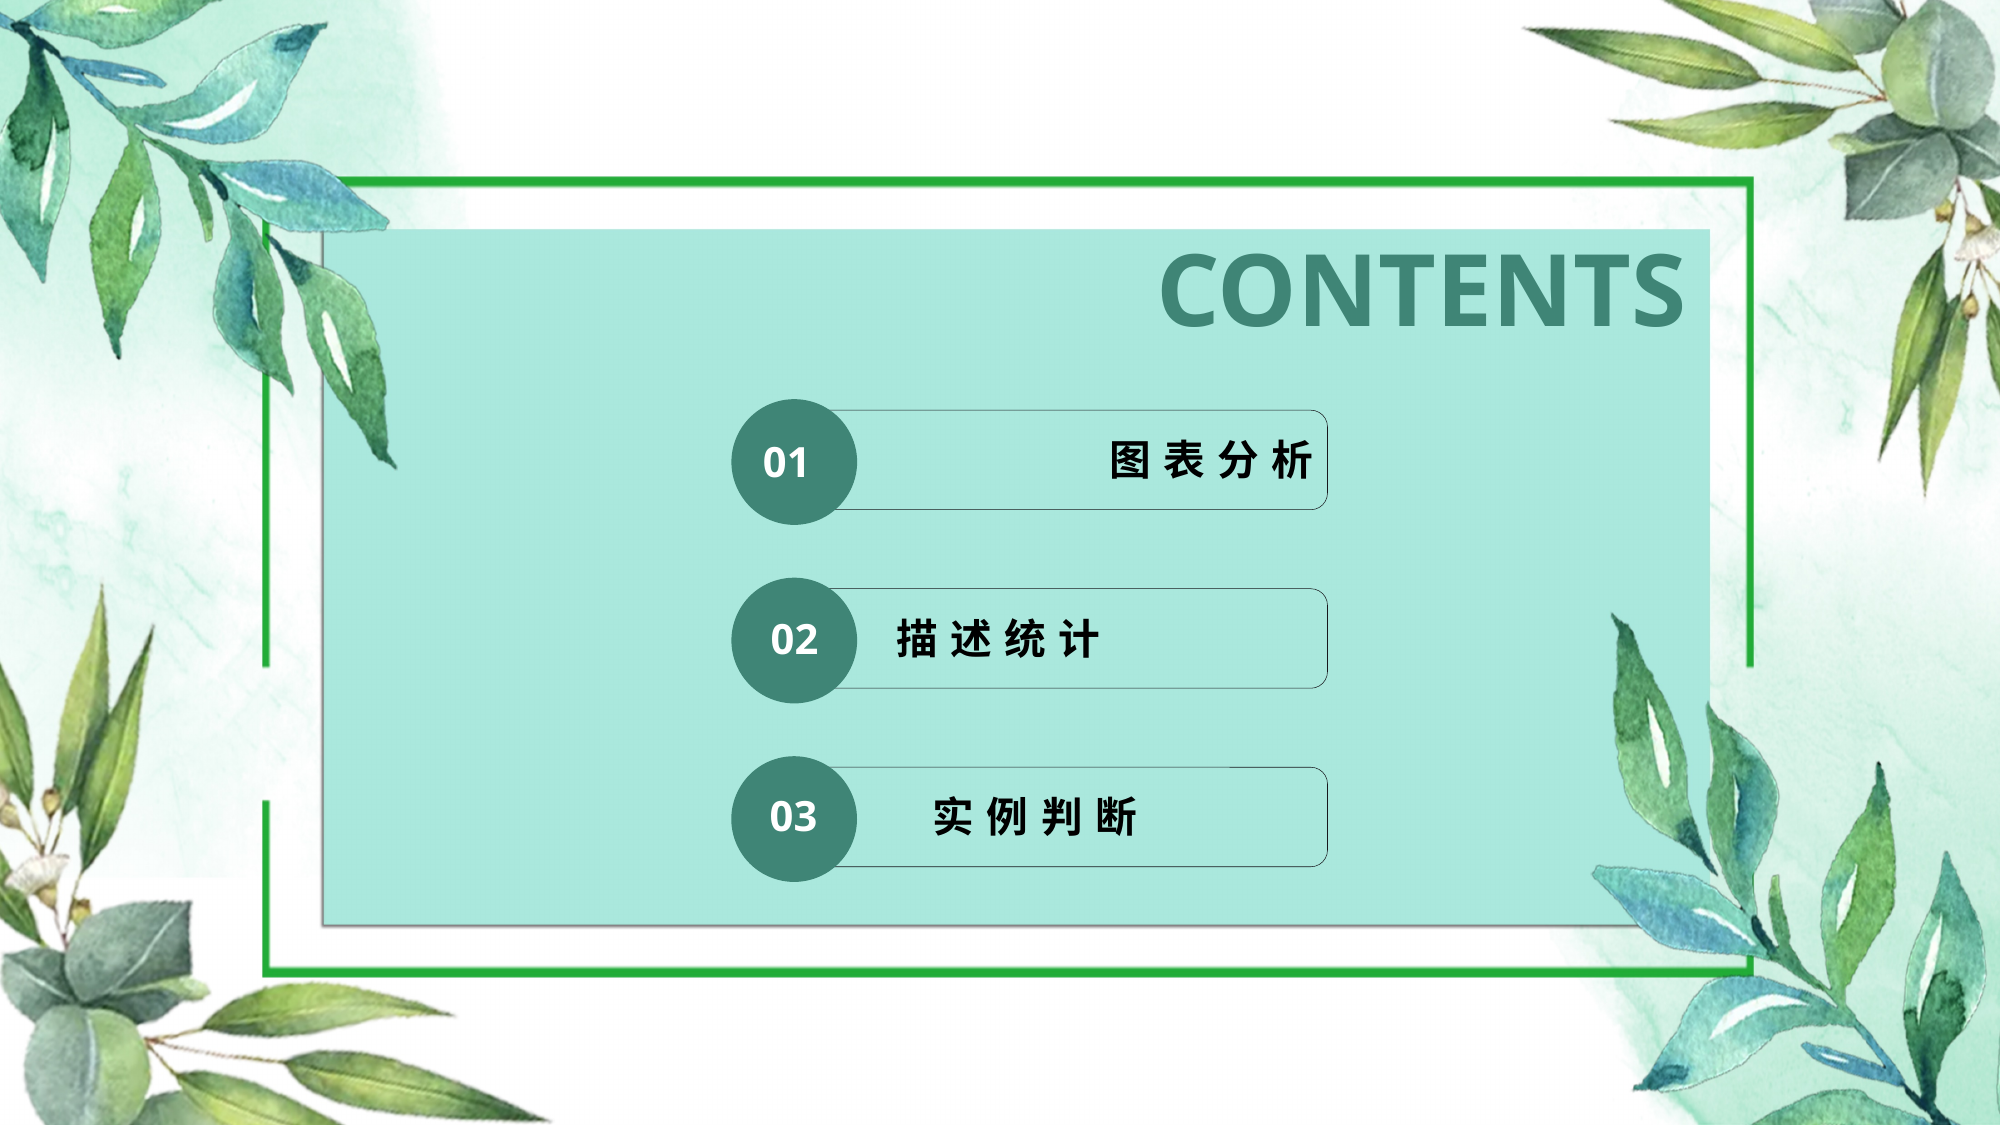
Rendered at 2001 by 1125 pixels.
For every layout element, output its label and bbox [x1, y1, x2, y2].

text_box [731, 399, 1512, 882]
picture [0, 0, 2000, 1125]
